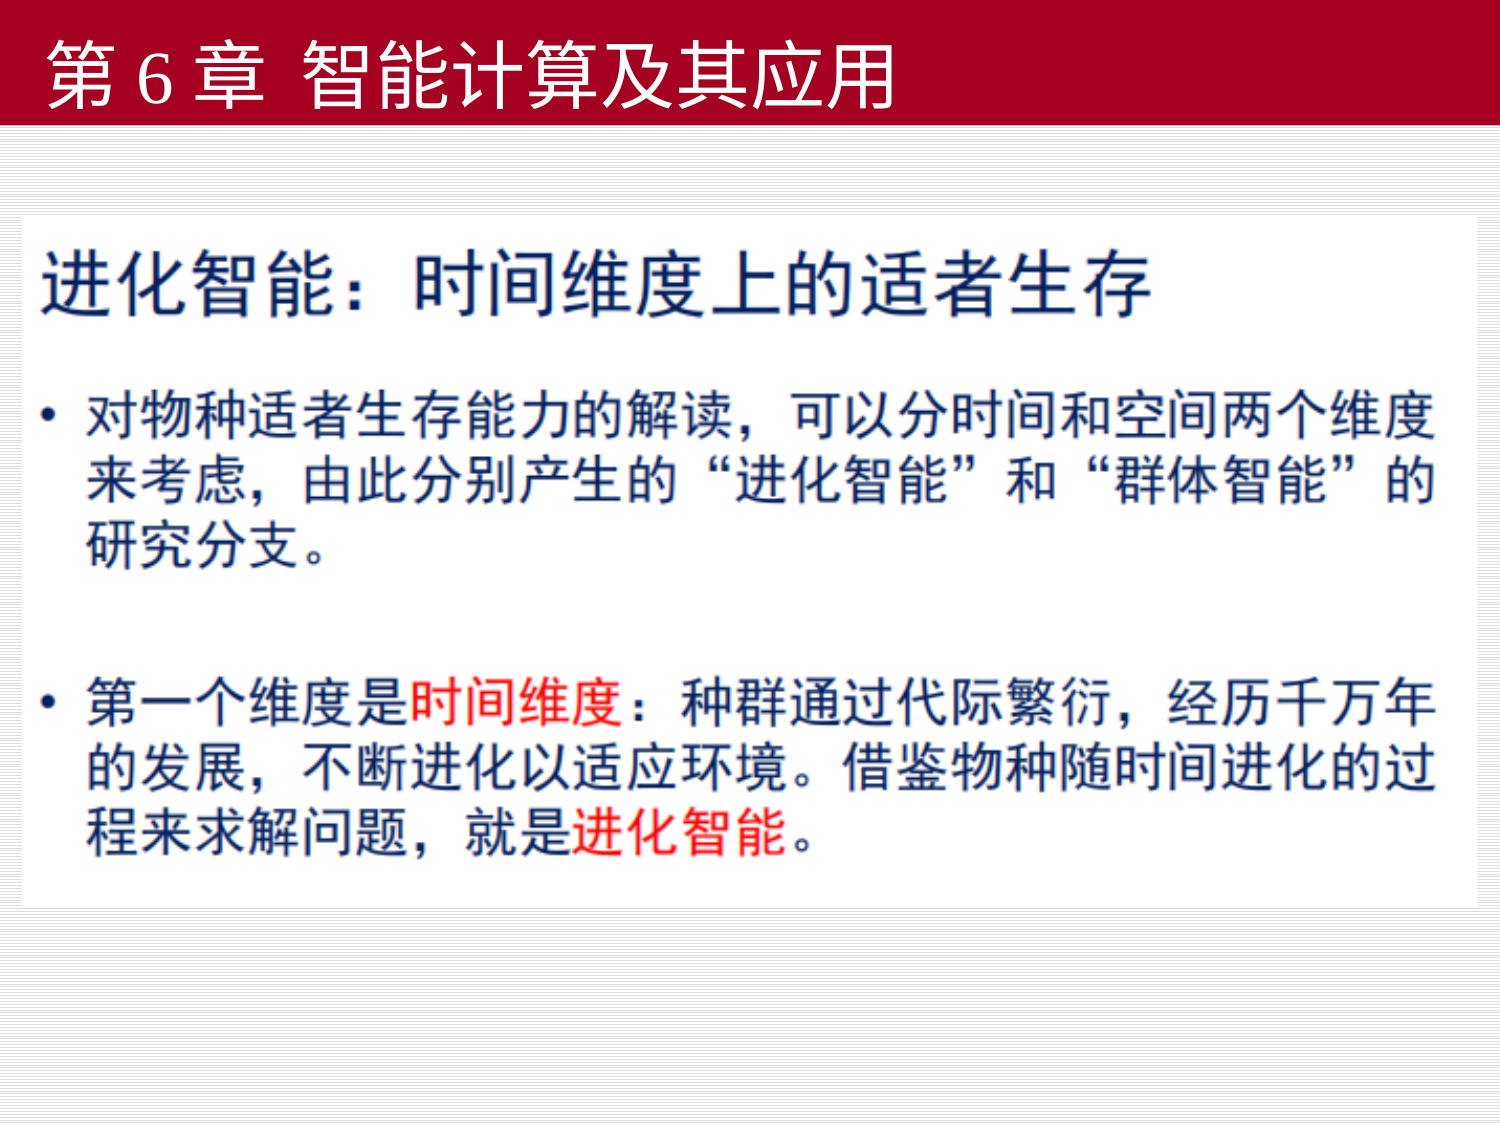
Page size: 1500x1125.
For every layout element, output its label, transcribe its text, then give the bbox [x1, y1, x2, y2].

picture [22, 216, 1478, 909]
text_box 第6章 智能计算及其应用 [0, 0, 1500, 126]
